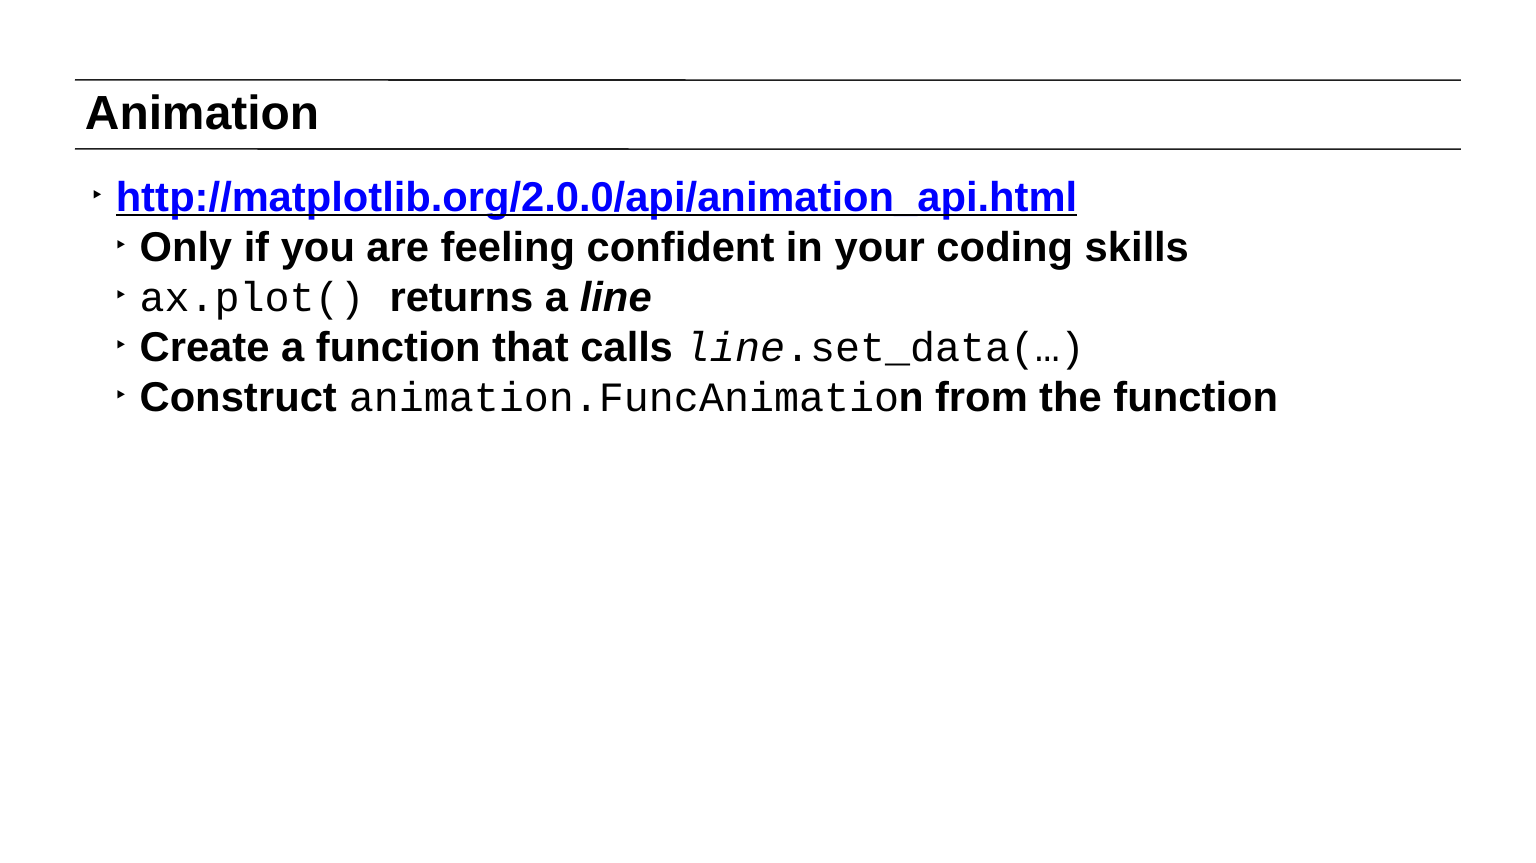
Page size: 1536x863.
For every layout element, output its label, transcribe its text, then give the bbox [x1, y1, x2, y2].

title Animation [76, 82, 1369, 160]
list http://matplotlib.org/2.0.0/api/animation_api.html Only if you are feeling confident in your coding skills ax.plot() returns a line Create a function that calls line.set_data(…) Construct animation.FuncAnimation from the function [76, 160, 1460, 823]
